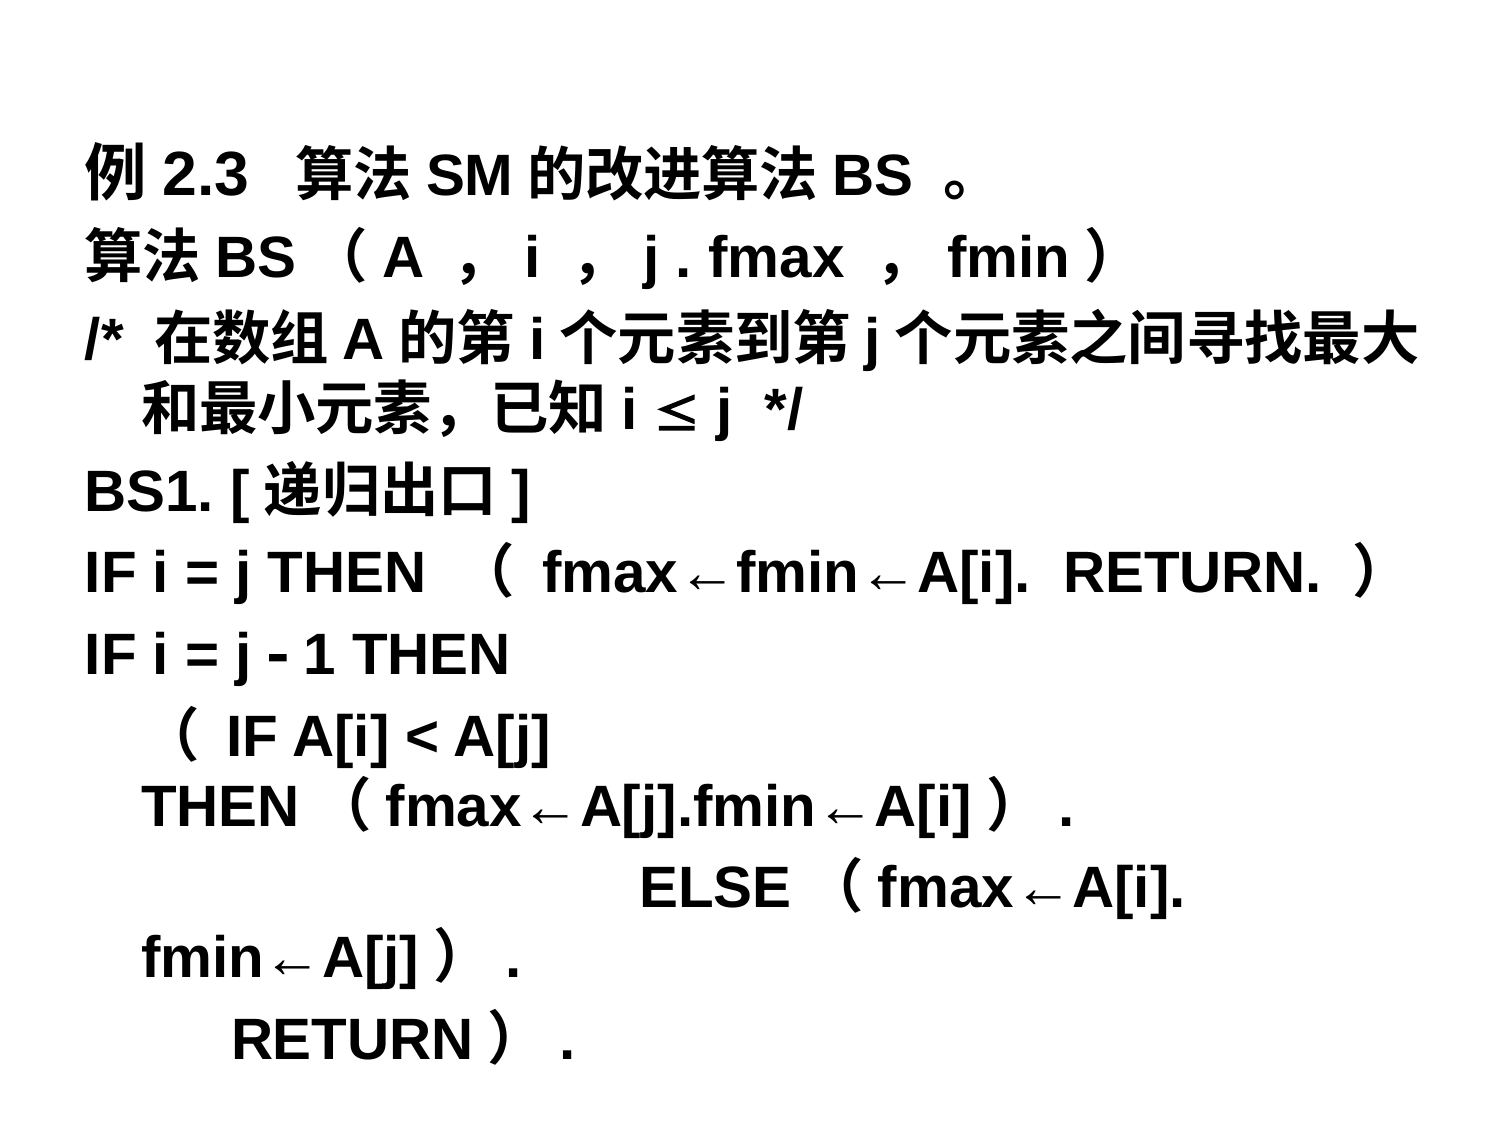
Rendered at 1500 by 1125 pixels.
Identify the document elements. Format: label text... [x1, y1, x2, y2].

list 例2.3 算法SM的改进算法BS 。 算法BS（A ，i ，j . fmax ，fmin） /* 在数组A的第i个元素到第j个元素之间寻找最大和最小元素，已知i  j */ BS1. [递归出口] IF i = j THEN （ fmax←fmin←A[i]. RETURN. ） IF i = j  1 THEN （ IF A[i] < A[j] THEN（fmax←A[j].fmin←A[i]）. ELSE（fmax←A[i]. fmin←A[j]）. RETURN）. [69, 125, 1483, 1063]
